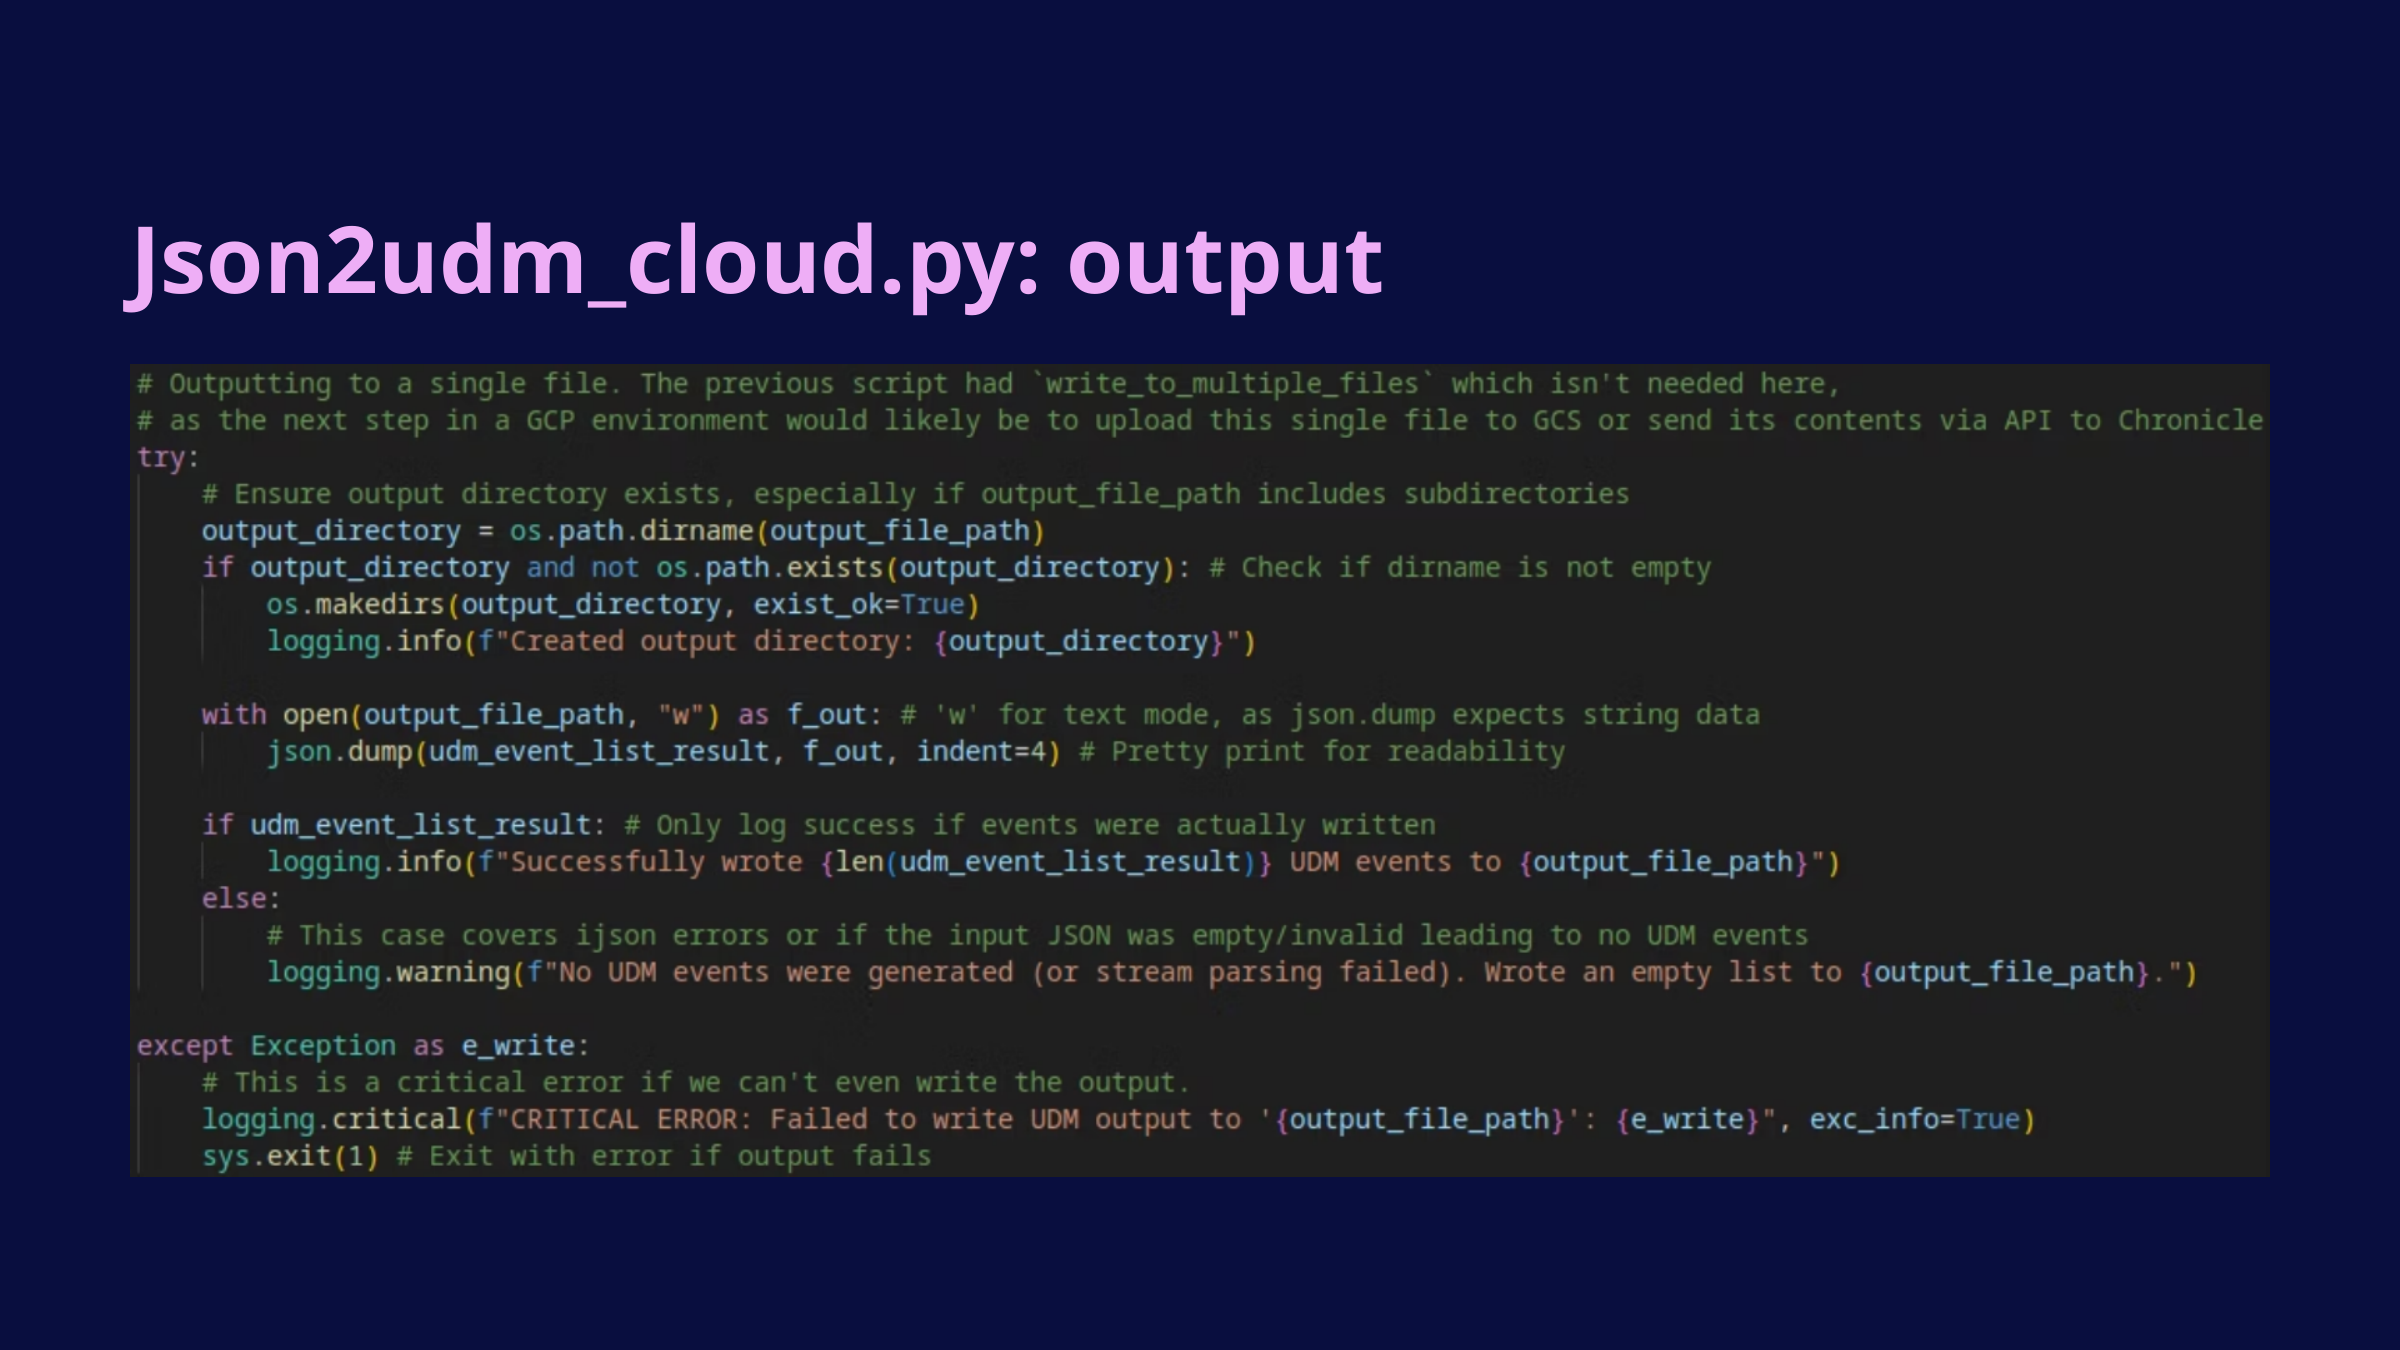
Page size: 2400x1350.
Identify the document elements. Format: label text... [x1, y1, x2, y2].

picture [129, 364, 2270, 1177]
text_box Json2udm_cloud.py: output [130, 173, 1403, 290]
